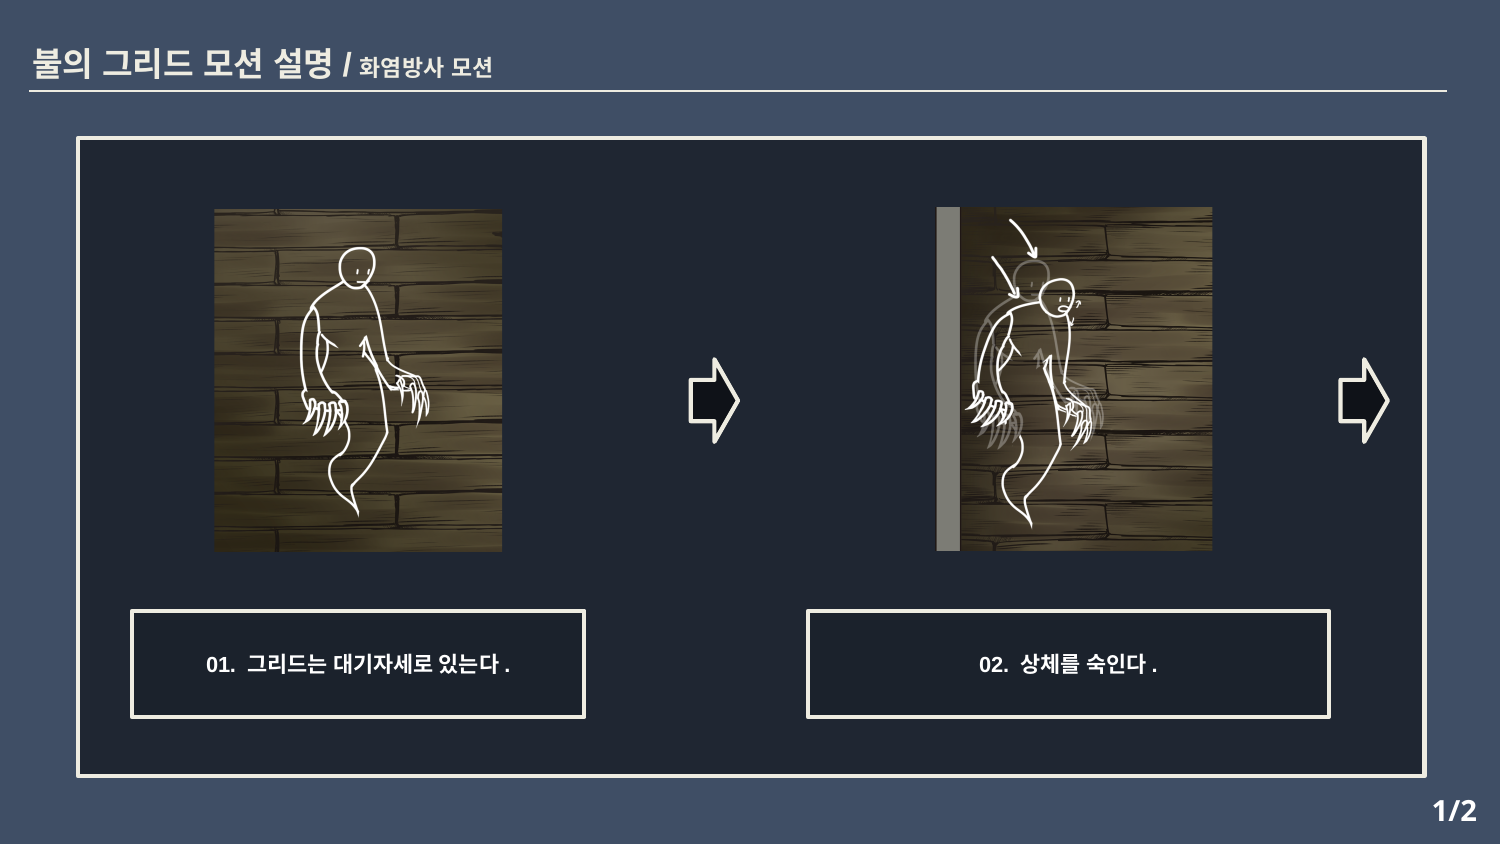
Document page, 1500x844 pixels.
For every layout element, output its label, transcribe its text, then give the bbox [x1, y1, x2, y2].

text_box 불의 그리드 모션 설명/화염방사 모션 [17, 35, 680, 91]
picture [924, 207, 1213, 551]
text_box [76, 136, 1427, 778]
text_box 02. 상체를 숙인다. [806, 609, 1331, 719]
text_box 01. 그리드는 대기자세로 있는다. [130, 609, 586, 719]
text_box [1338, 357, 1390, 444]
text_box [688, 357, 740, 444]
picture [214, 208, 503, 552]
text_box 1/2 [1356, 784, 1492, 835]
